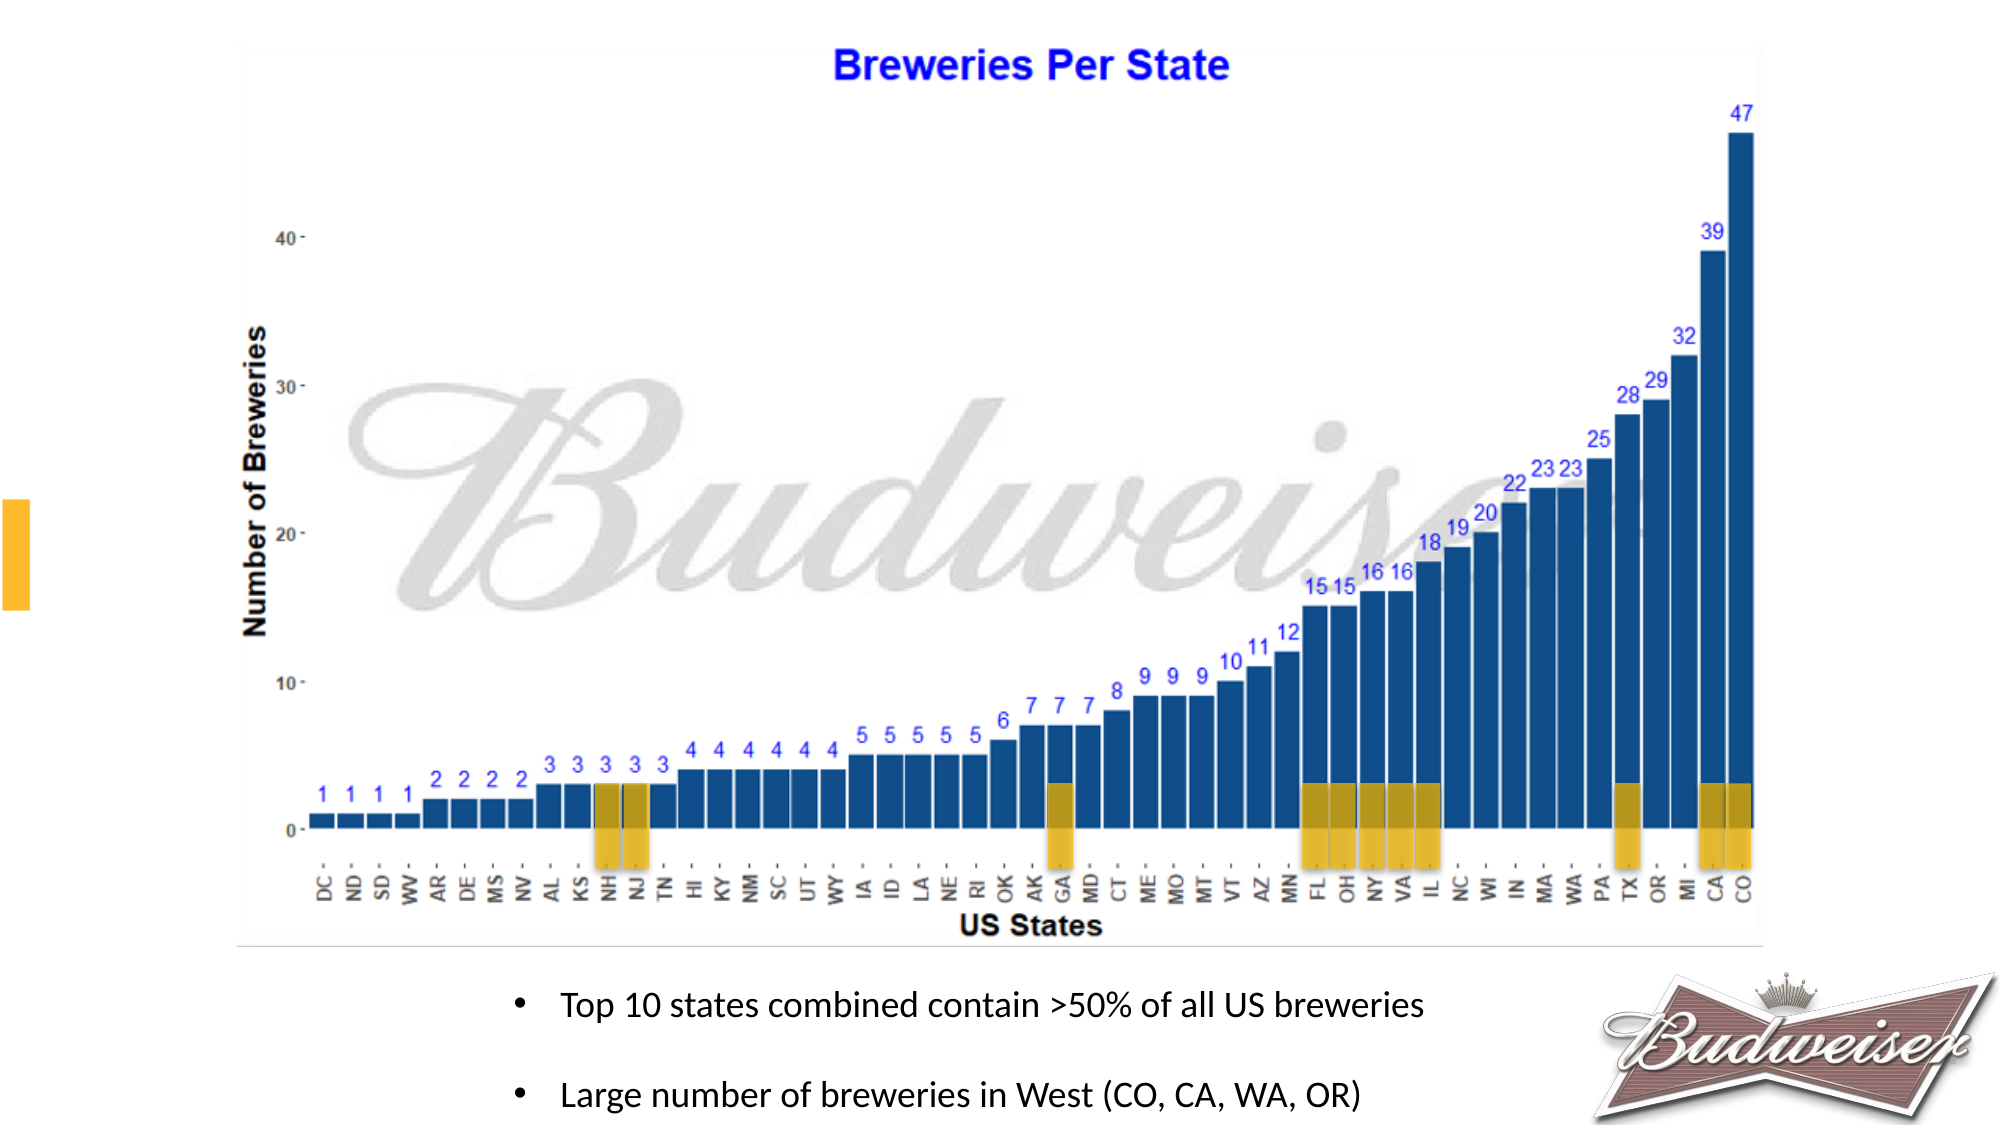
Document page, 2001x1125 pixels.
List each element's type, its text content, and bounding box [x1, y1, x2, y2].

picture [236, 42, 1764, 949]
text_box Top 10 states combined contain >50% of all US breweries Large number of breweries in West (CO, CA, WA, OR) [498, 972, 1502, 1123]
picture [1593, 972, 2000, 1125]
picture [0, 495, 35, 615]
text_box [607, 782, 1739, 870]
